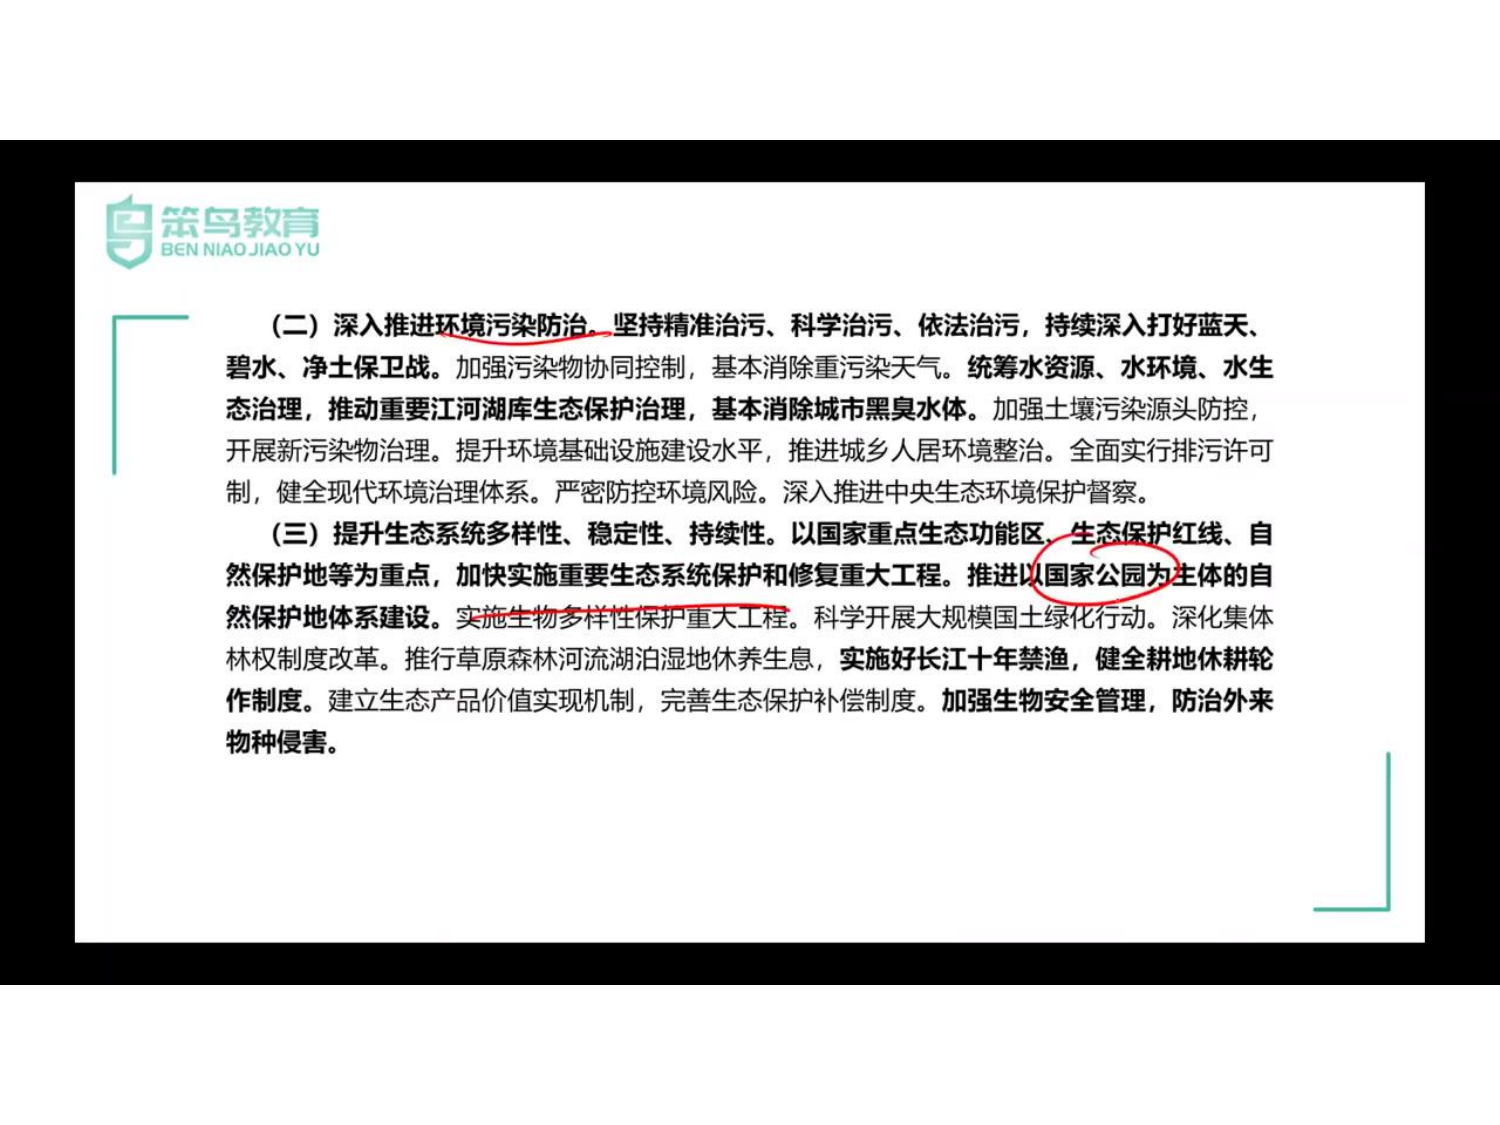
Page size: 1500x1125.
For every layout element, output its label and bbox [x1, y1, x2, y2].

picture [0, 140, 1500, 985]
